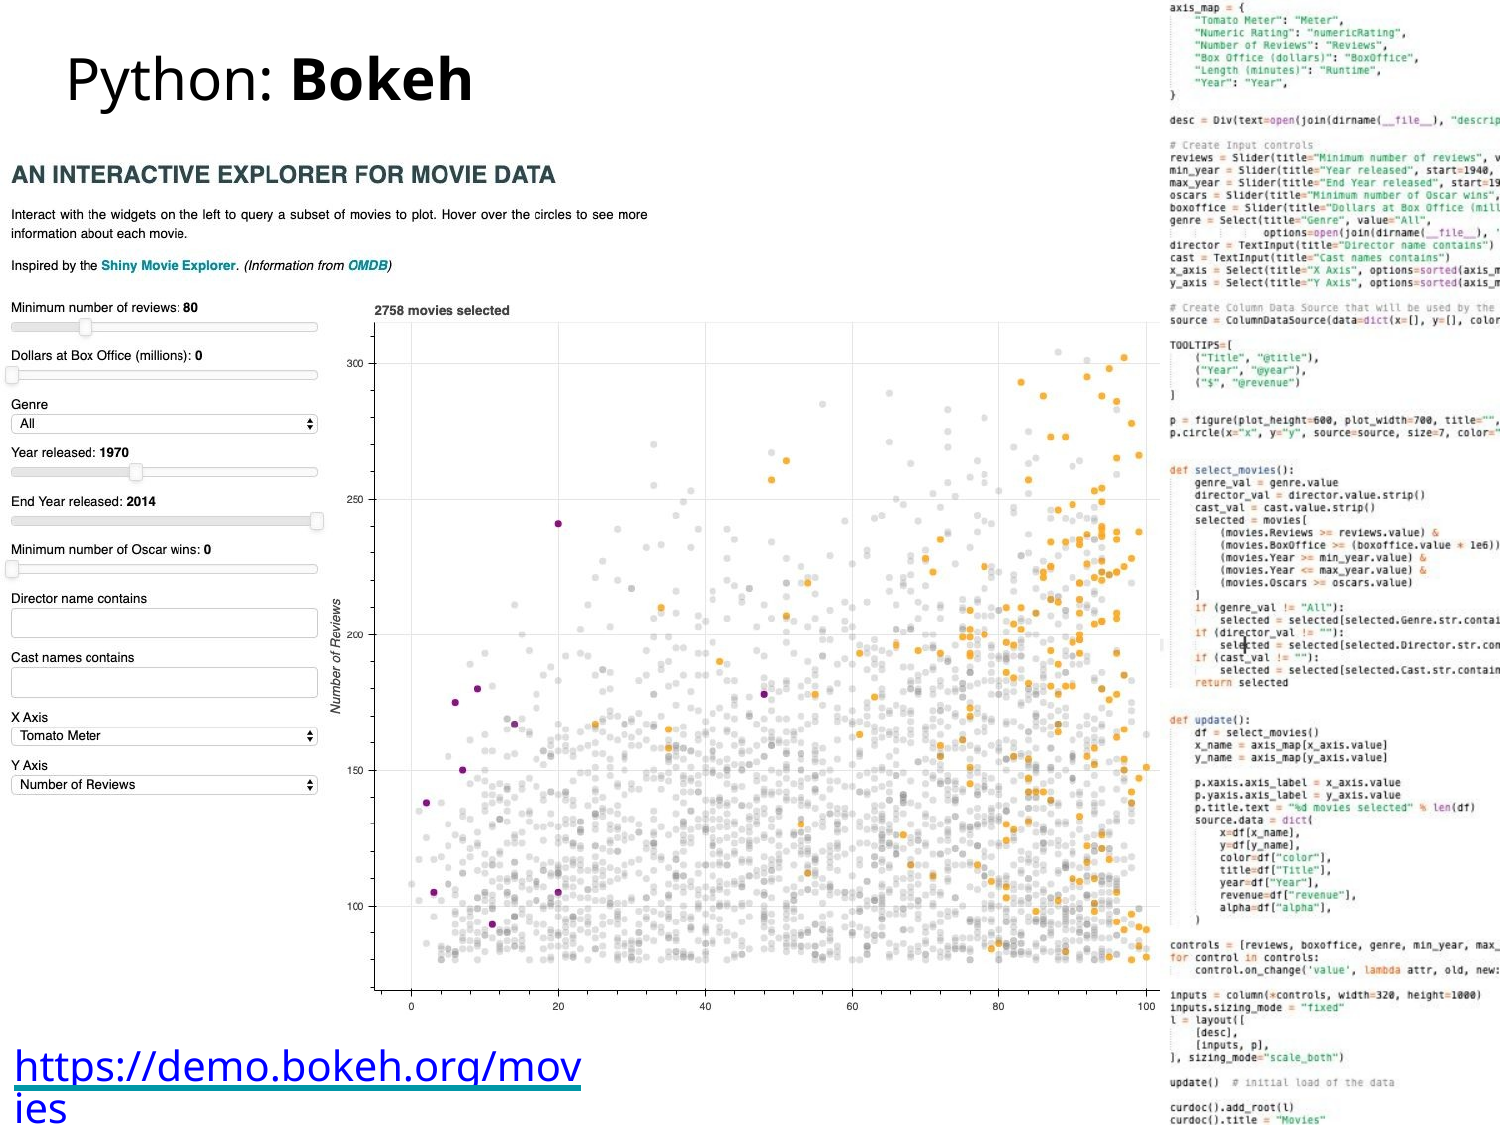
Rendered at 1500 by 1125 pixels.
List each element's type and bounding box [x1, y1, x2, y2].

text_box [0, 0, 1500, 1125]
